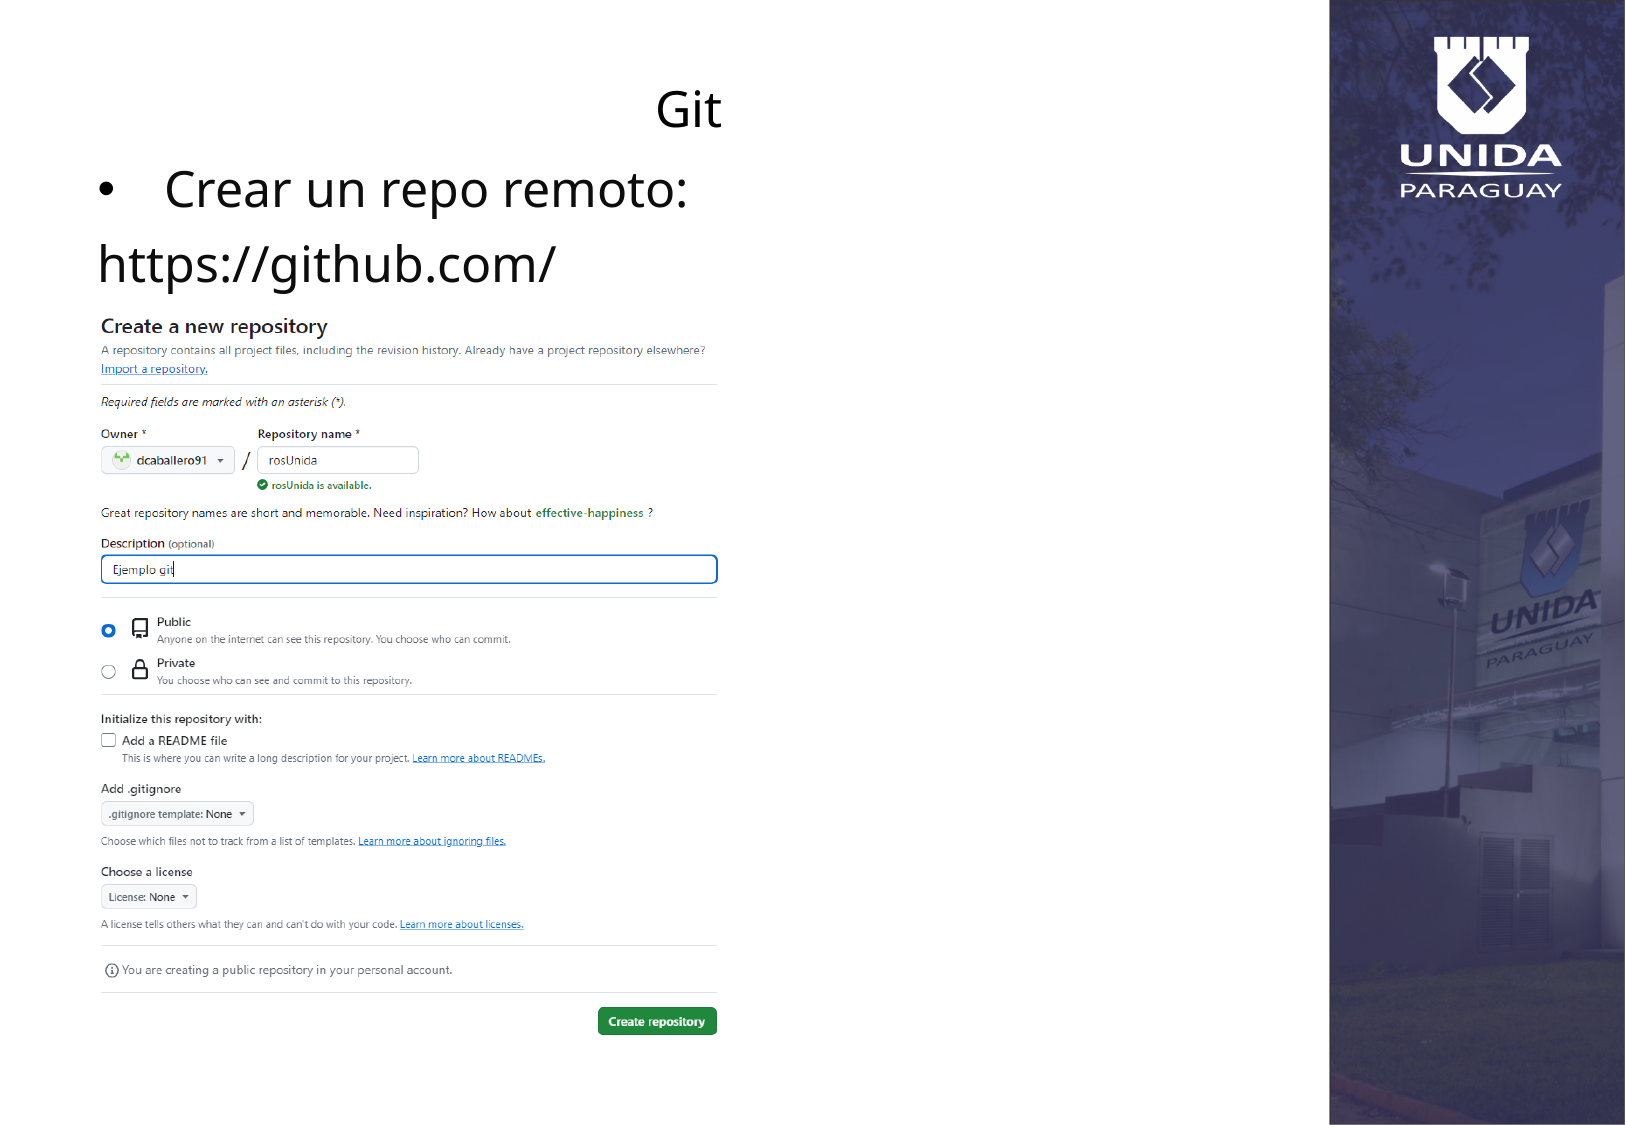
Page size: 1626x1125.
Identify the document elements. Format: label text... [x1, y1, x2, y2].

picture [88, 312, 781, 1047]
picture [1328, 0, 1625, 1125]
subtitle Crear un repo remoto: https://github.com/ [74, 157, 1304, 1060]
title Git [74, 64, 1304, 146]
